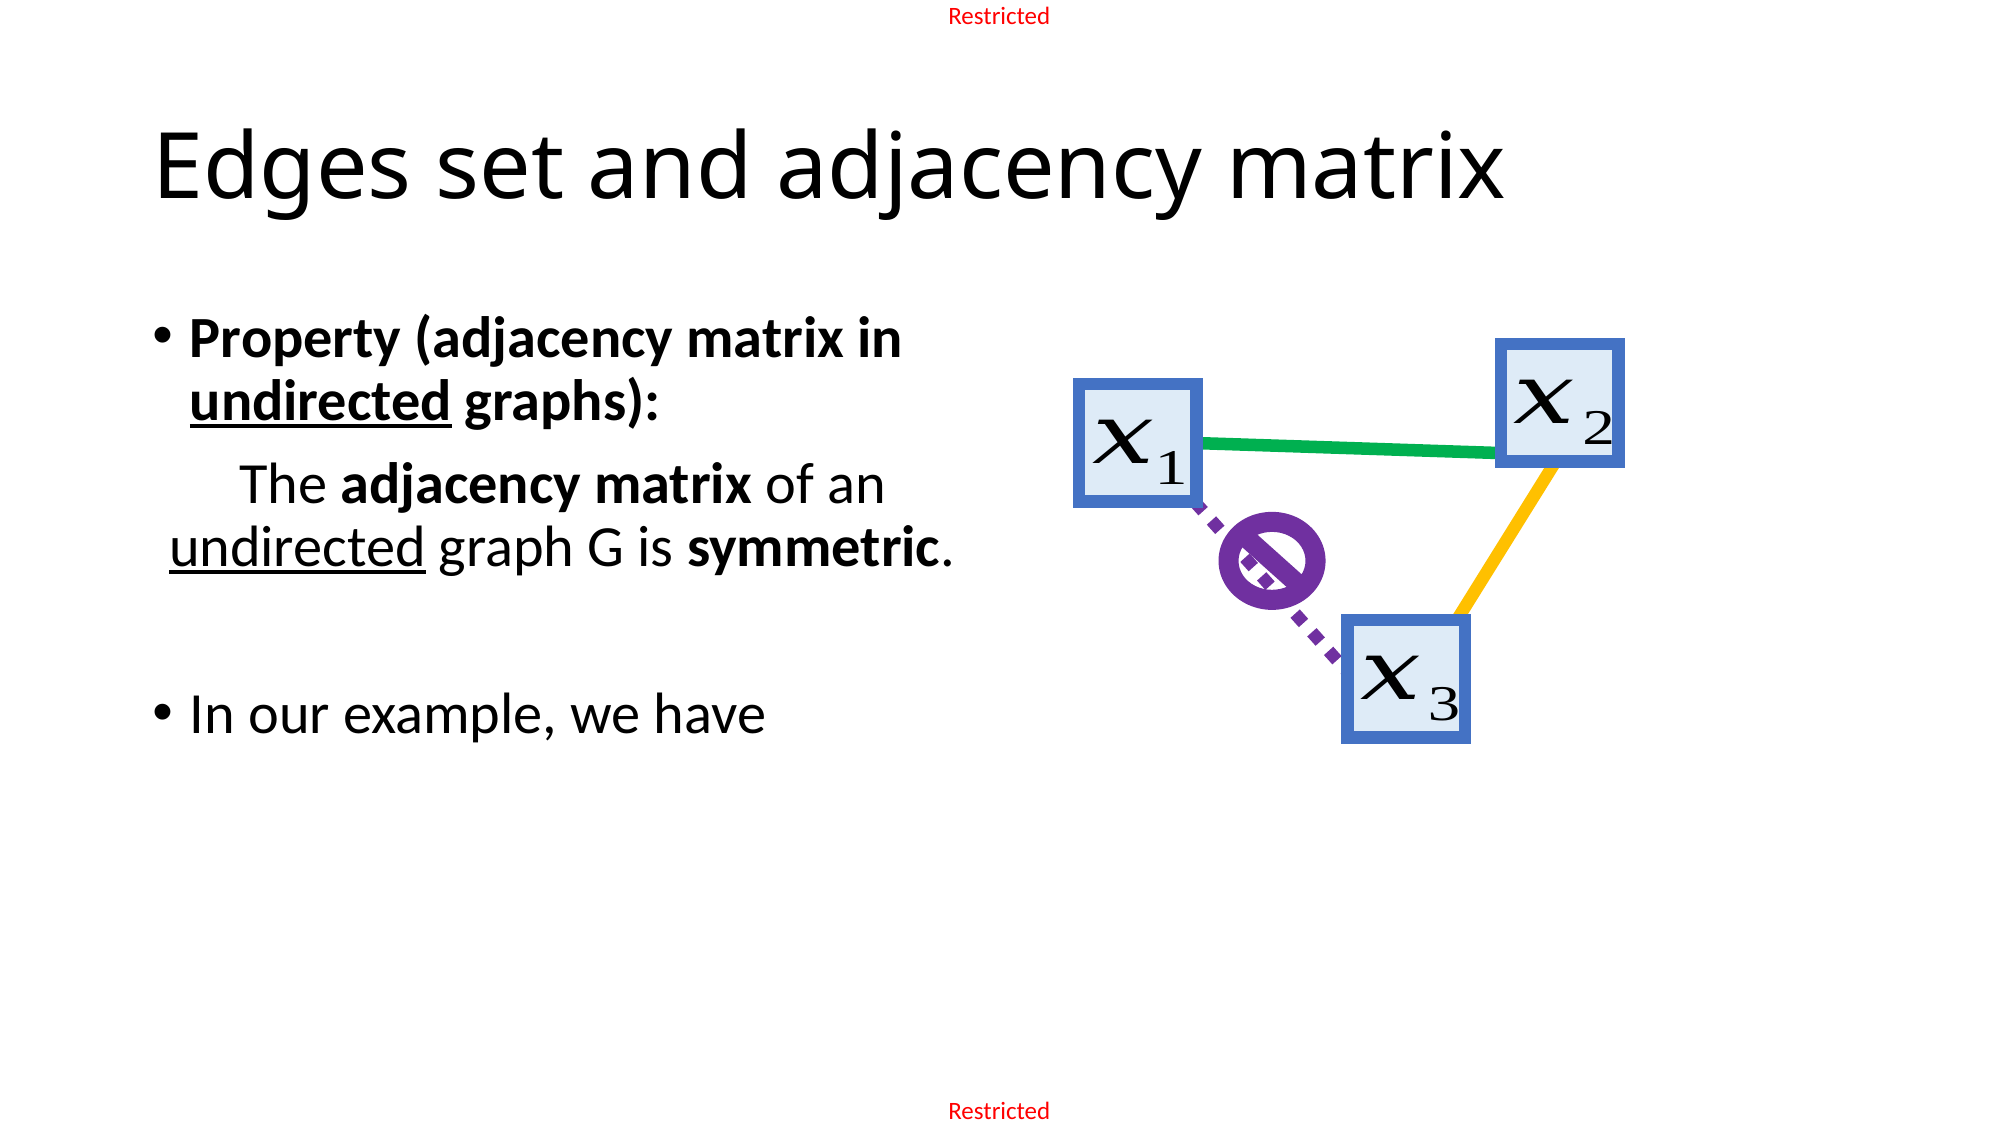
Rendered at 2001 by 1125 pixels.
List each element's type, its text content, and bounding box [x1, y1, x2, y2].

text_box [1443, 455, 1560, 642]
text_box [1190, 402, 1508, 443]
title Edges set and adjacency matrix [137, 59, 1863, 278]
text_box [1175, 480, 1370, 642]
